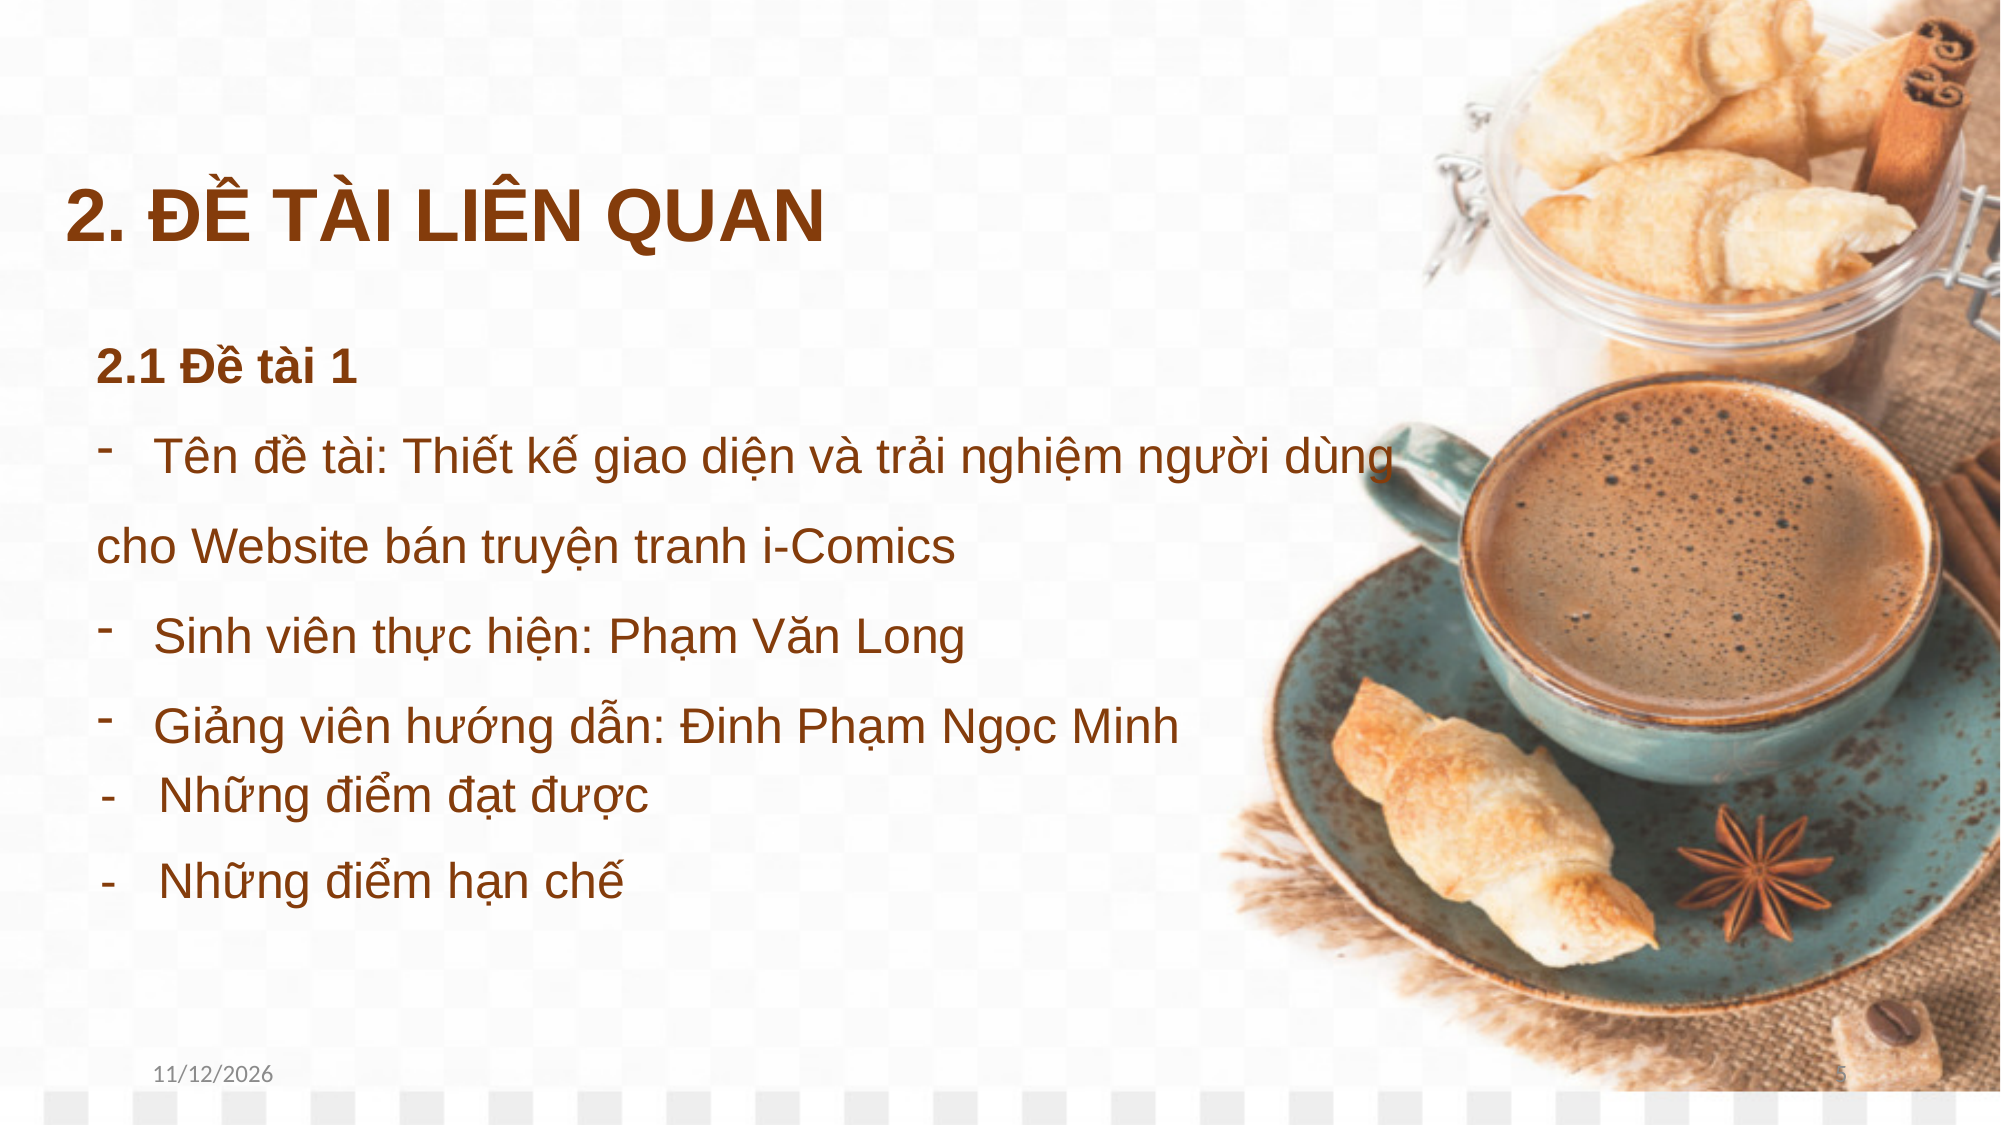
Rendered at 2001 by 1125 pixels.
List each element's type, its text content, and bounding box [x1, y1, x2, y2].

text_box 2. ĐỀ TÀI LIÊN QUAN [50, 158, 1610, 264]
slide_number 5 [1412, 1042, 1863, 1103]
text_box 2.1 Đề tài 1 Tên đề tài: Thiết kế giao diện và trải nghiệm người dùng cho Website bán truyện tranh i-Comics Sinh viên thực hiện: Phạm Văn Long Giảng viên hướng dẫn: Đinh Phạm Ngọc Minh [82, 295, 1610, 761]
text_box - Những điểm hạn chế [85, 841, 1610, 917]
text_box - Những điểm đạt được [85, 754, 1610, 830]
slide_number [137, 1042, 588, 1103]
picture [0, 0, 2001, 1125]
